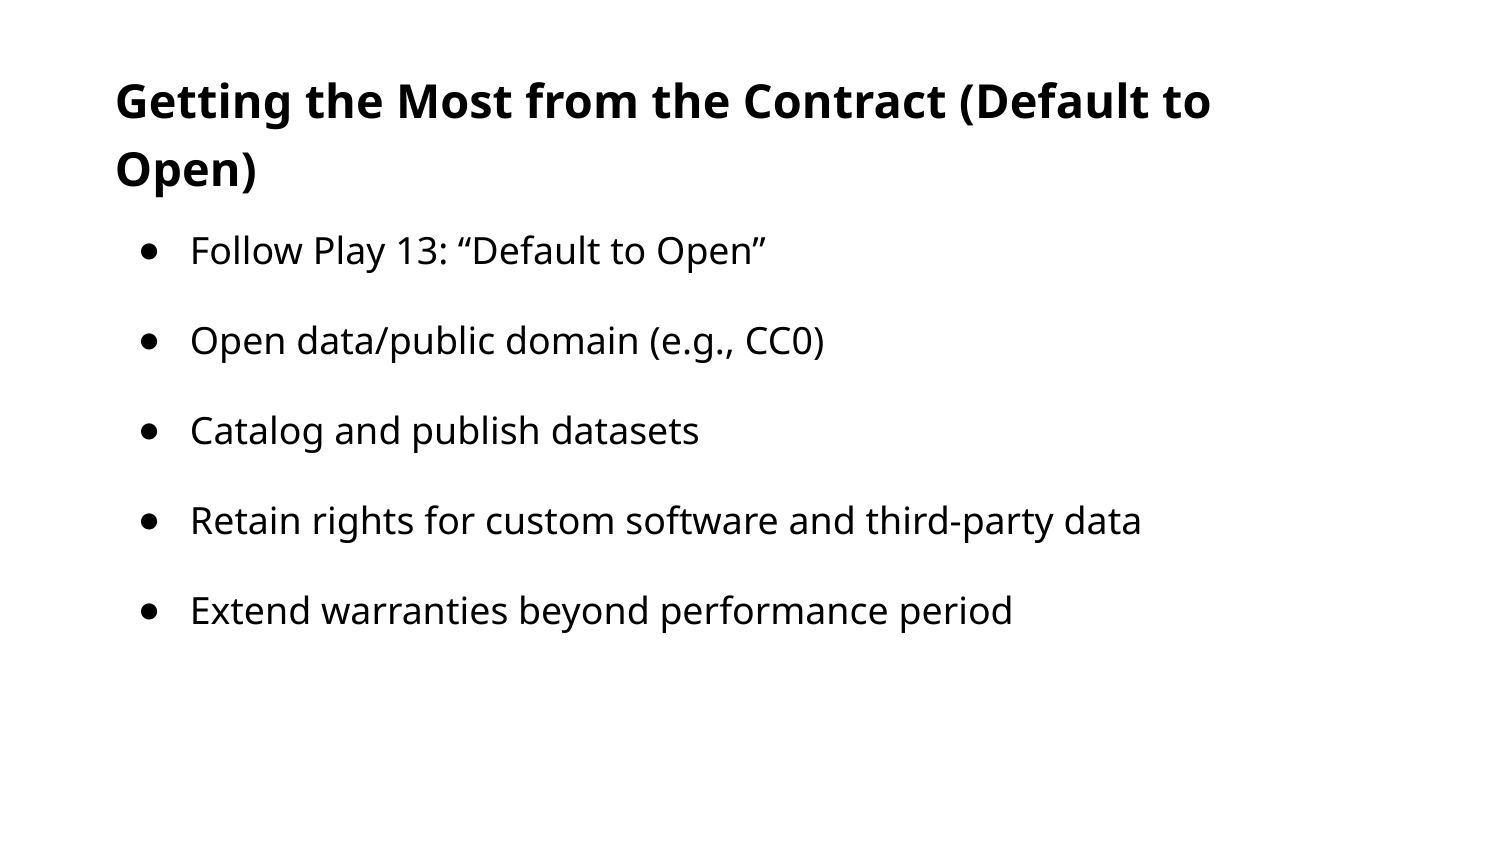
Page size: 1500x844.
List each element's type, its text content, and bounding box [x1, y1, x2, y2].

text_box Follow Play 13: “Default to Open” Open data/public domain (e.g., CC0) Catalog and publish datasets Retain rights for custom software and third-party data Extend warranties beyond performance period [99, 212, 1218, 648]
text_box [99, 157, 655, 212]
title Getting the Most from the Contract (Default to Open) [99, 99, 1361, 157]
